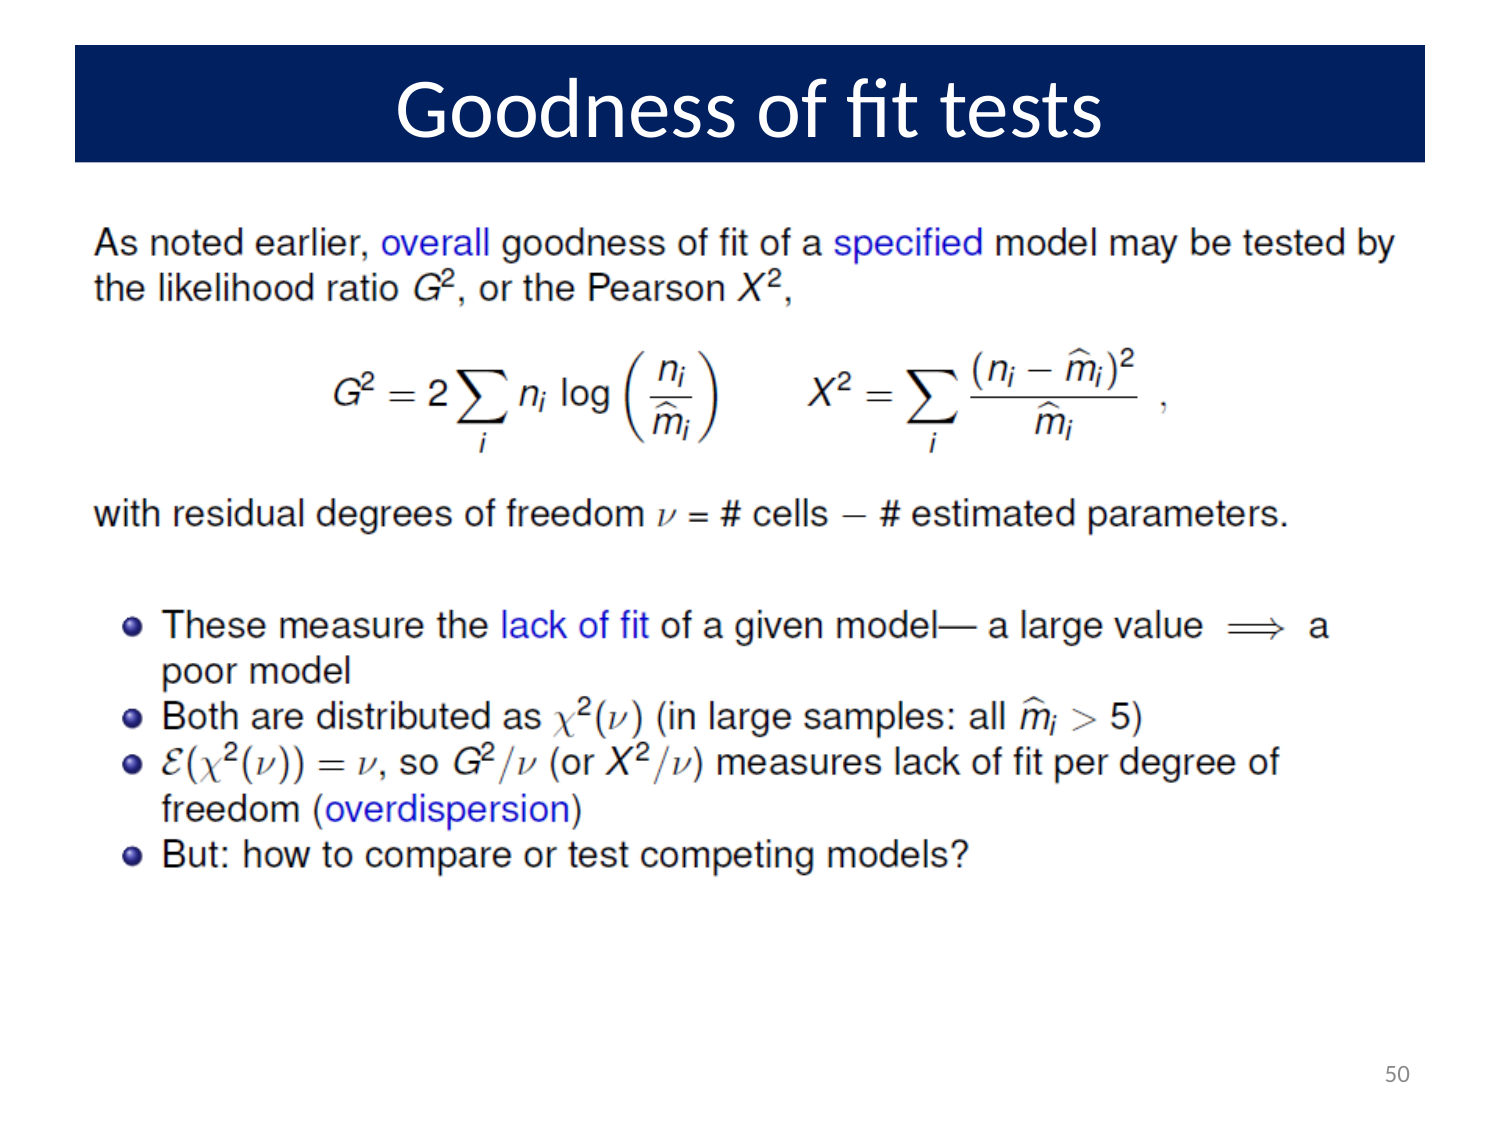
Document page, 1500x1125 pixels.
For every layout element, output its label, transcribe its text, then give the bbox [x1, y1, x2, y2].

slide_number 50 [1074, 1042, 1425, 1103]
title Goodness of fit tests [75, 45, 1425, 163]
picture [74, 596, 1416, 896]
picture [74, 212, 1416, 547]
